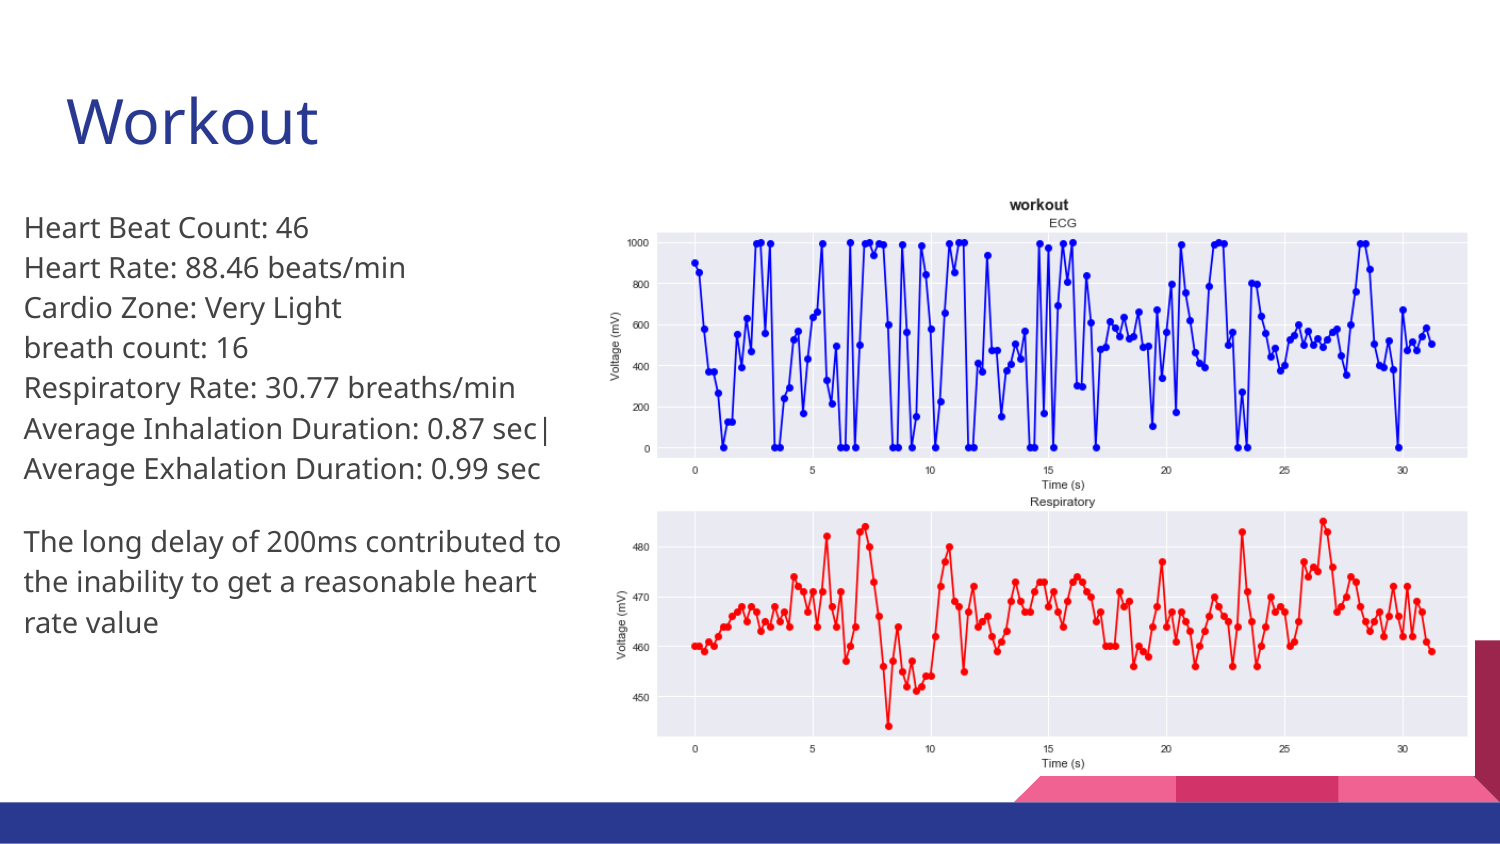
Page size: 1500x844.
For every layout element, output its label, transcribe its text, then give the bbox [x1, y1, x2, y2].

list Heart Beat Count: 46 Heart Rate: 88.46 beats/min Cardio Zone: Very Light breath count: 16 Respiratory Rate: 30.77 breaths/min Average Inhalation Duration: 0.87 sec| Average Exhalation Duration: 0.99 sec The long delay of 200ms contributed to the inability to get a reasonable heart rate value [8, 189, 583, 750]
picture [603, 191, 1476, 776]
title Workout [51, 67, 1449, 167]
